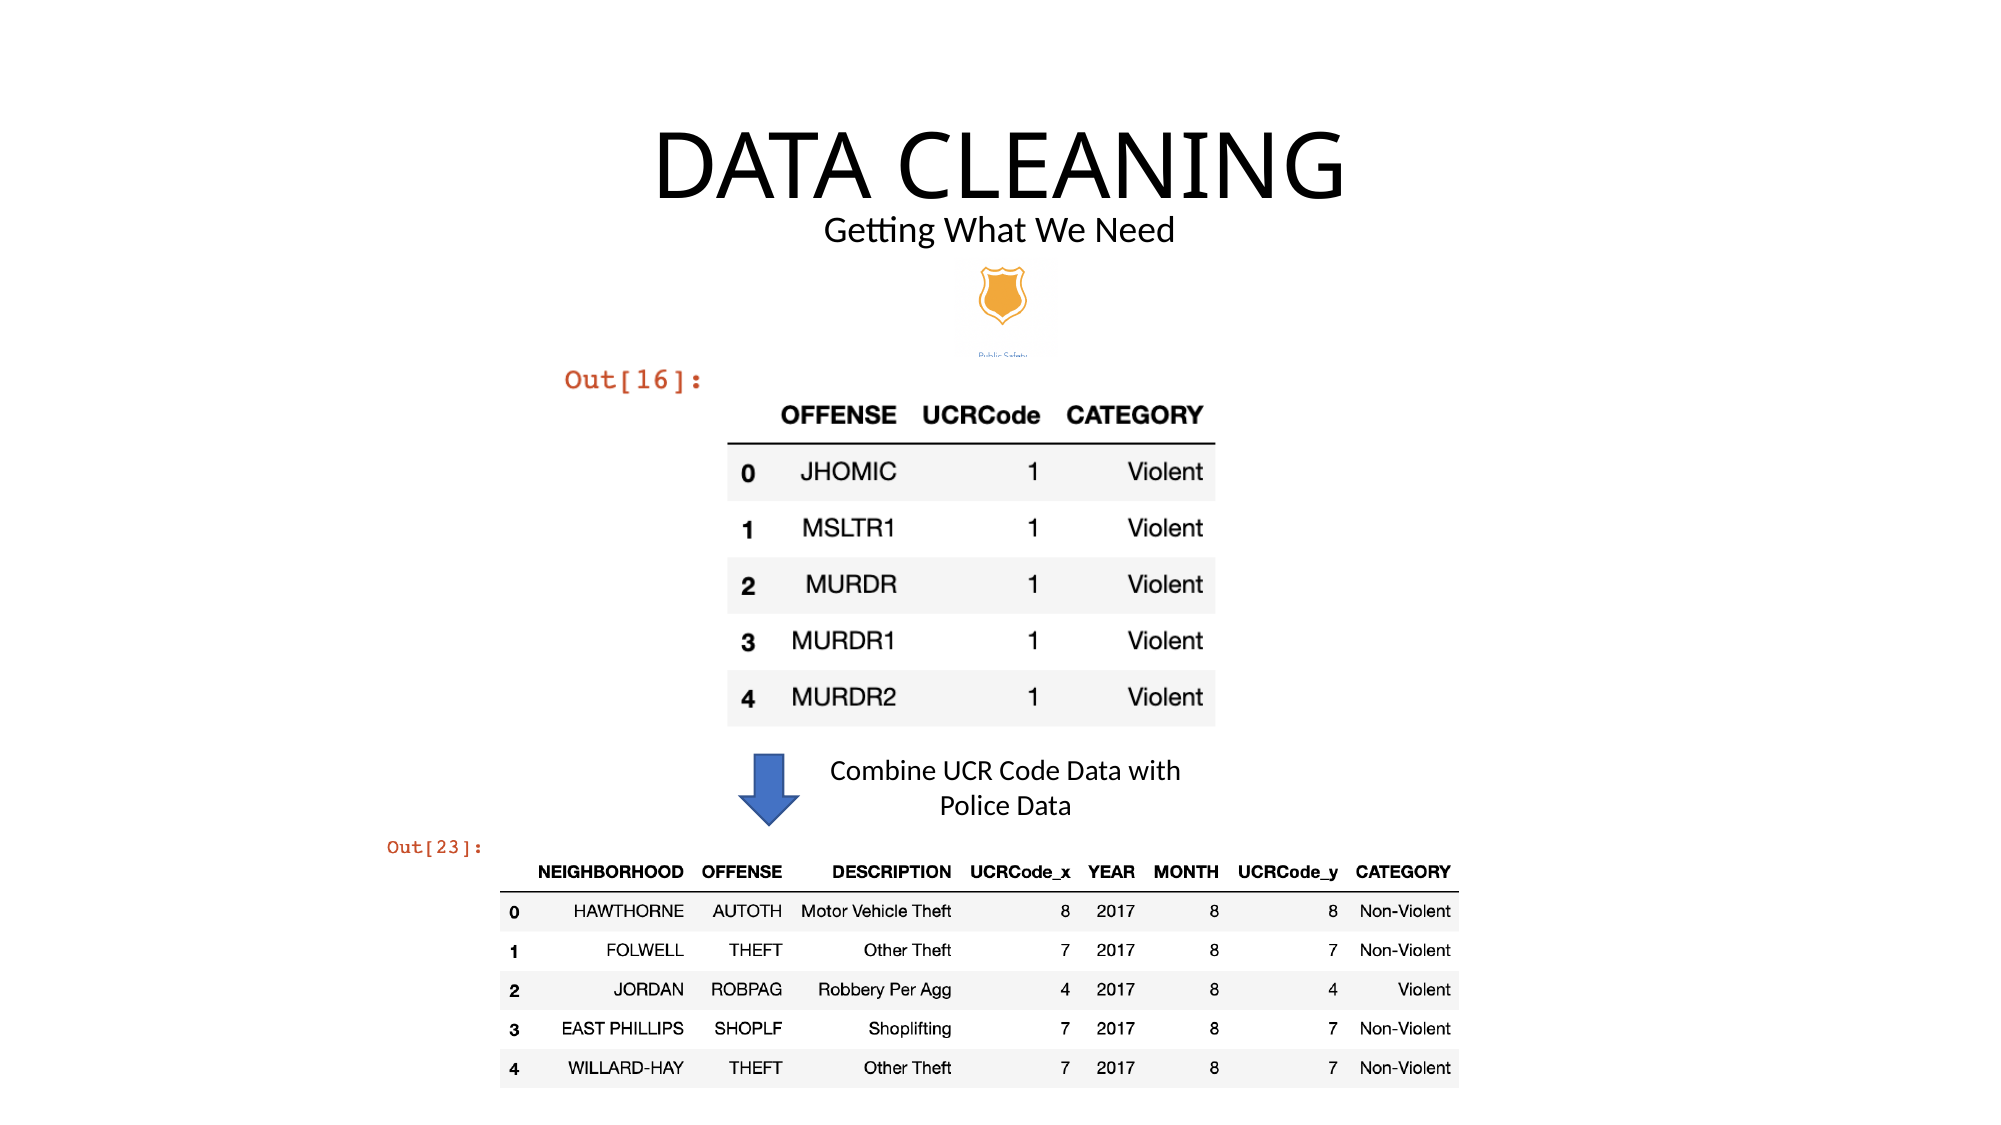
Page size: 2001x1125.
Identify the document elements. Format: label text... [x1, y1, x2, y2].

text_box [737, 753, 801, 827]
title DATA CLEANING [137, 59, 1863, 278]
text_box Combine UCR Code Data with Police Data [803, 743, 1209, 829]
picture [543, 257, 1230, 739]
picture [378, 834, 1466, 1098]
text_box Getting What We Need [769, 197, 1231, 258]
